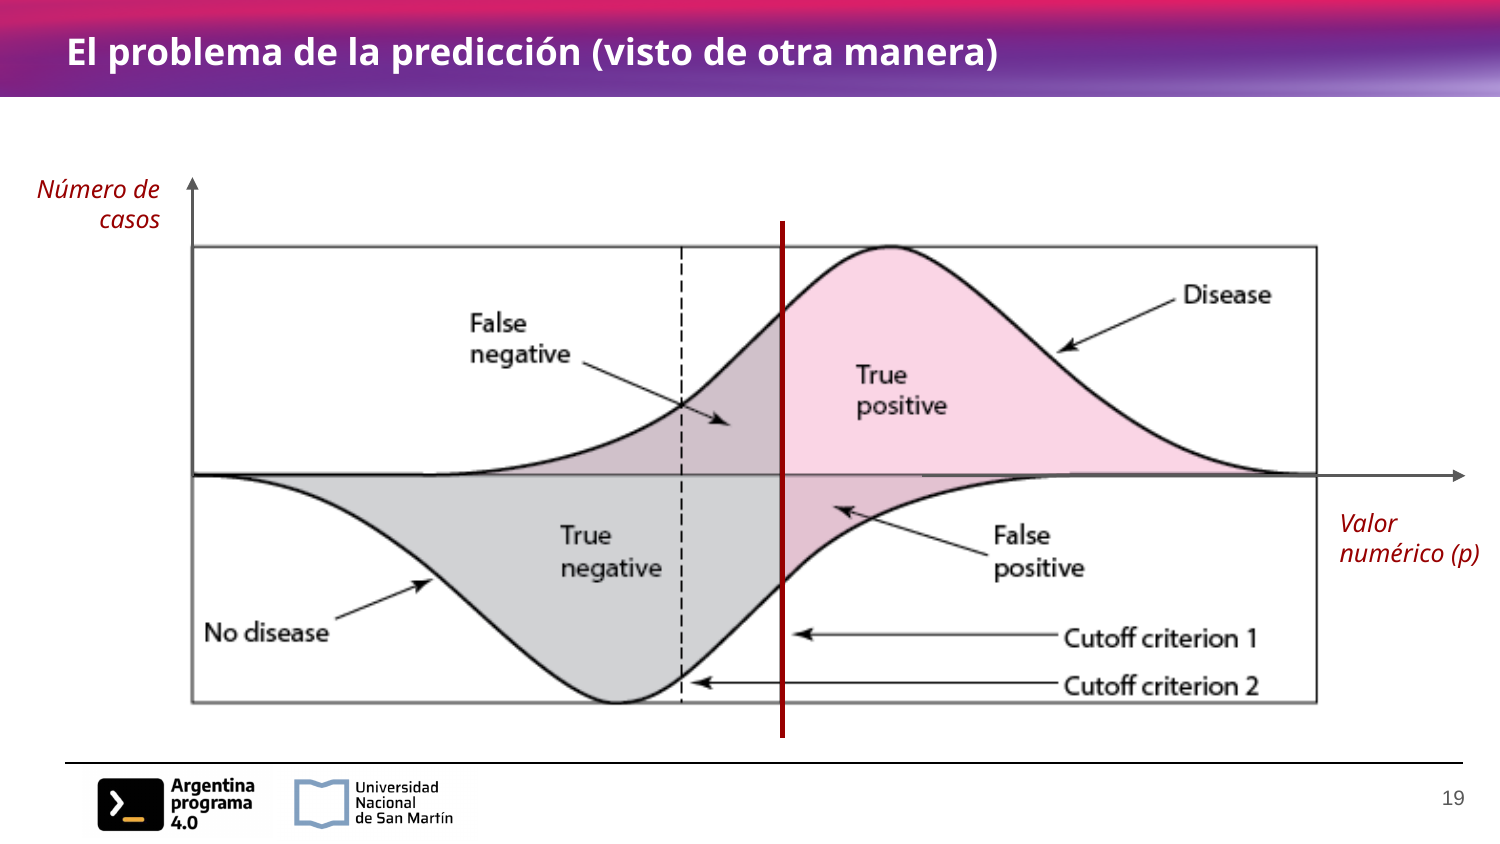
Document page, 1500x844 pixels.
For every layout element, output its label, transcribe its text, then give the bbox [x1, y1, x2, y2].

slide_number ‹#› [1389, 764, 1480, 830]
picture [186, 239, 781, 709]
picture [783, 239, 1323, 709]
title El problema de la predicción (visto de otra manera) [51, 12, 1449, 88]
text_box Valor numérico (p) [1327, 492, 1500, 583]
picture [82, 764, 273, 838]
picture [277, 767, 478, 841]
picture [0, 0, 1500, 97]
text_box Número de casos [0, 158, 176, 249]
